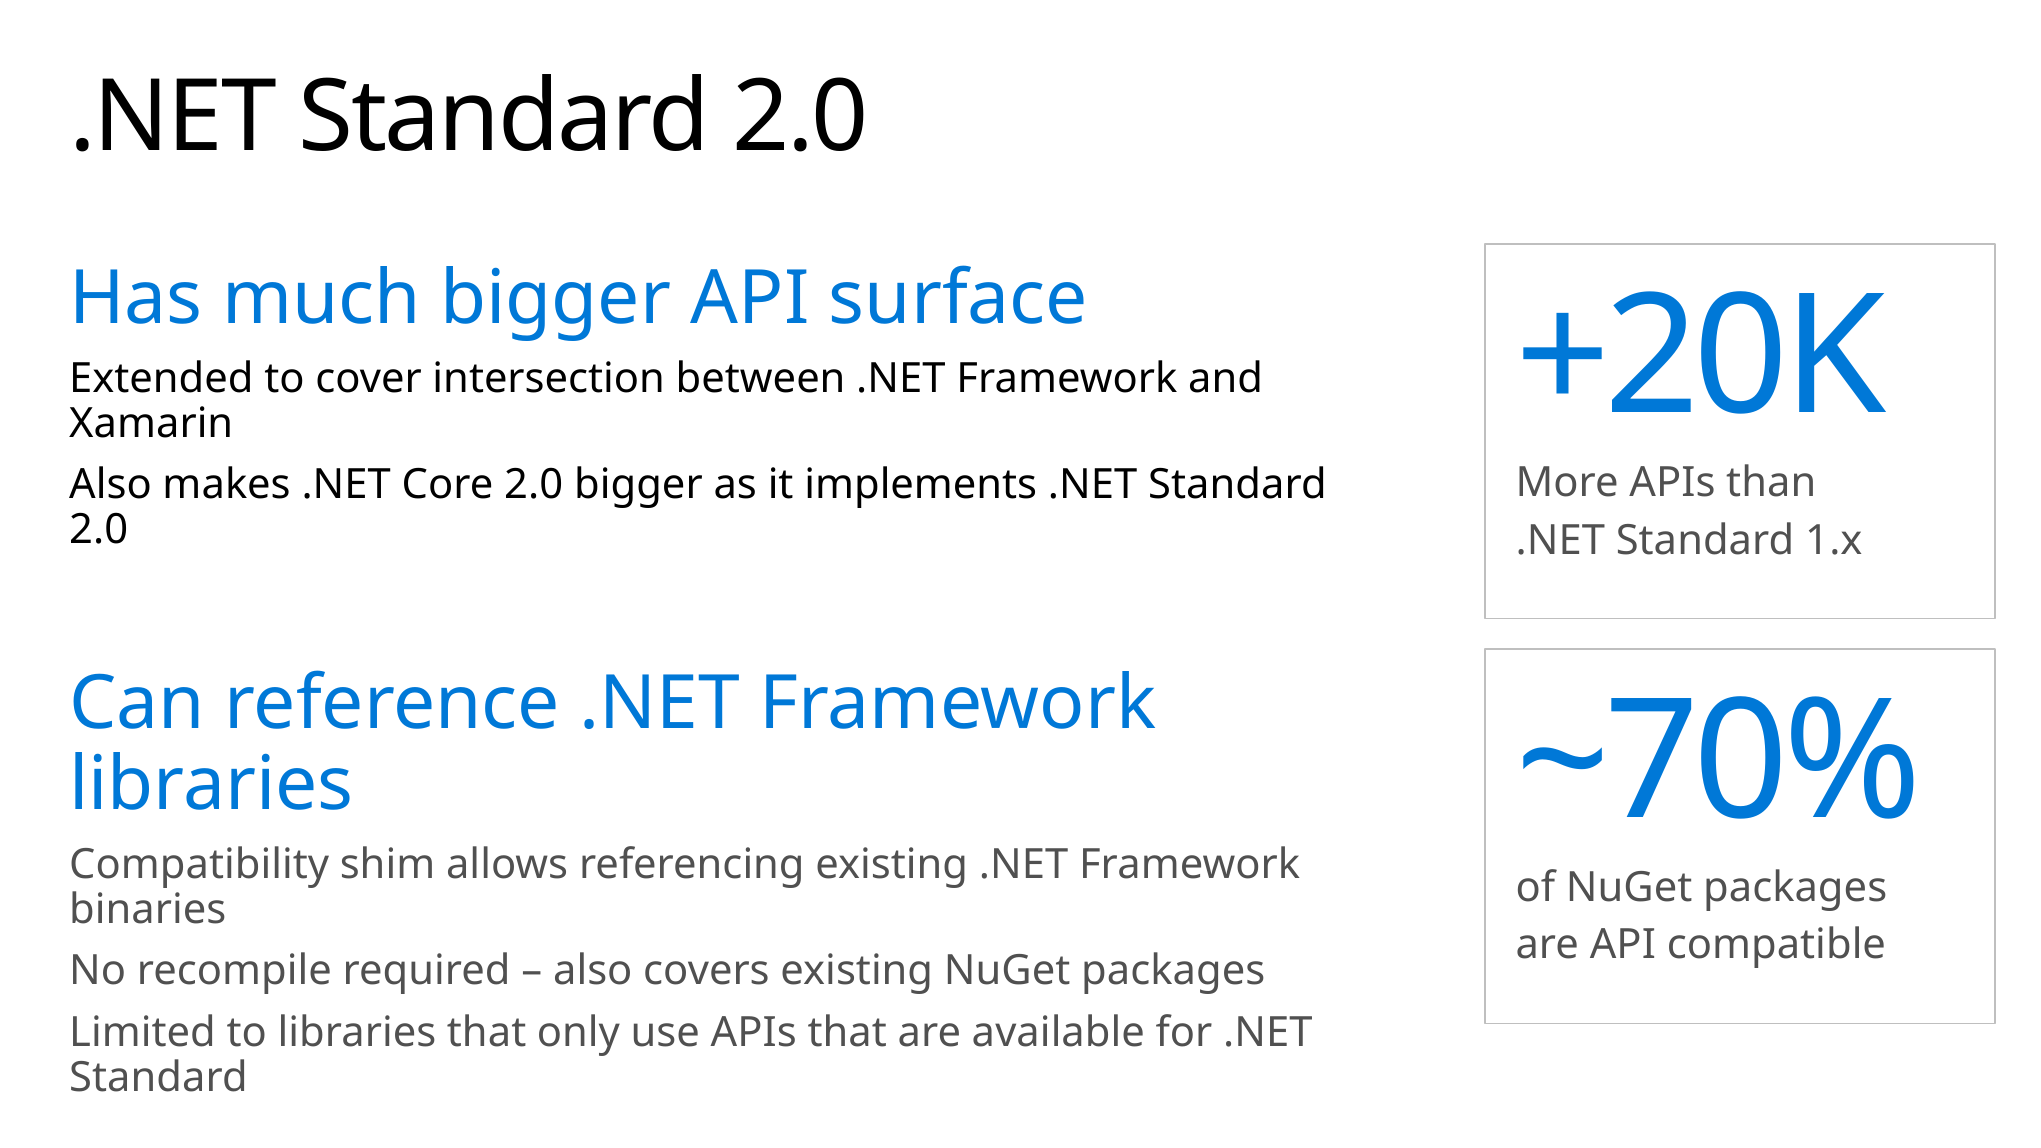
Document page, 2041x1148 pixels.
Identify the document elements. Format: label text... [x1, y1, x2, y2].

title .NET Standard 2.0 [45, 48, 1805, 271]
text_box ~70% of NuGet packages are API compatible [1484, 648, 1996, 1024]
list Has much bigger API surface Extended to cover intersection between .NET Framework and Xamarin Also makes .NET Core 2.0 bigger as it implements .NET Standard 2.0 [45, 243, 1395, 486]
text_box +20K More APIs than .NET Standard 1.x [1484, 243, 1996, 619]
text_box Can reference .NET Framework libraries Compatibility shim allows referencing existing .NET Framework binaries No recompile required – also covers existing NuGet packages Limited to libraries that only use APIs that are available for .NET Standard [45, 648, 1468, 1116]
